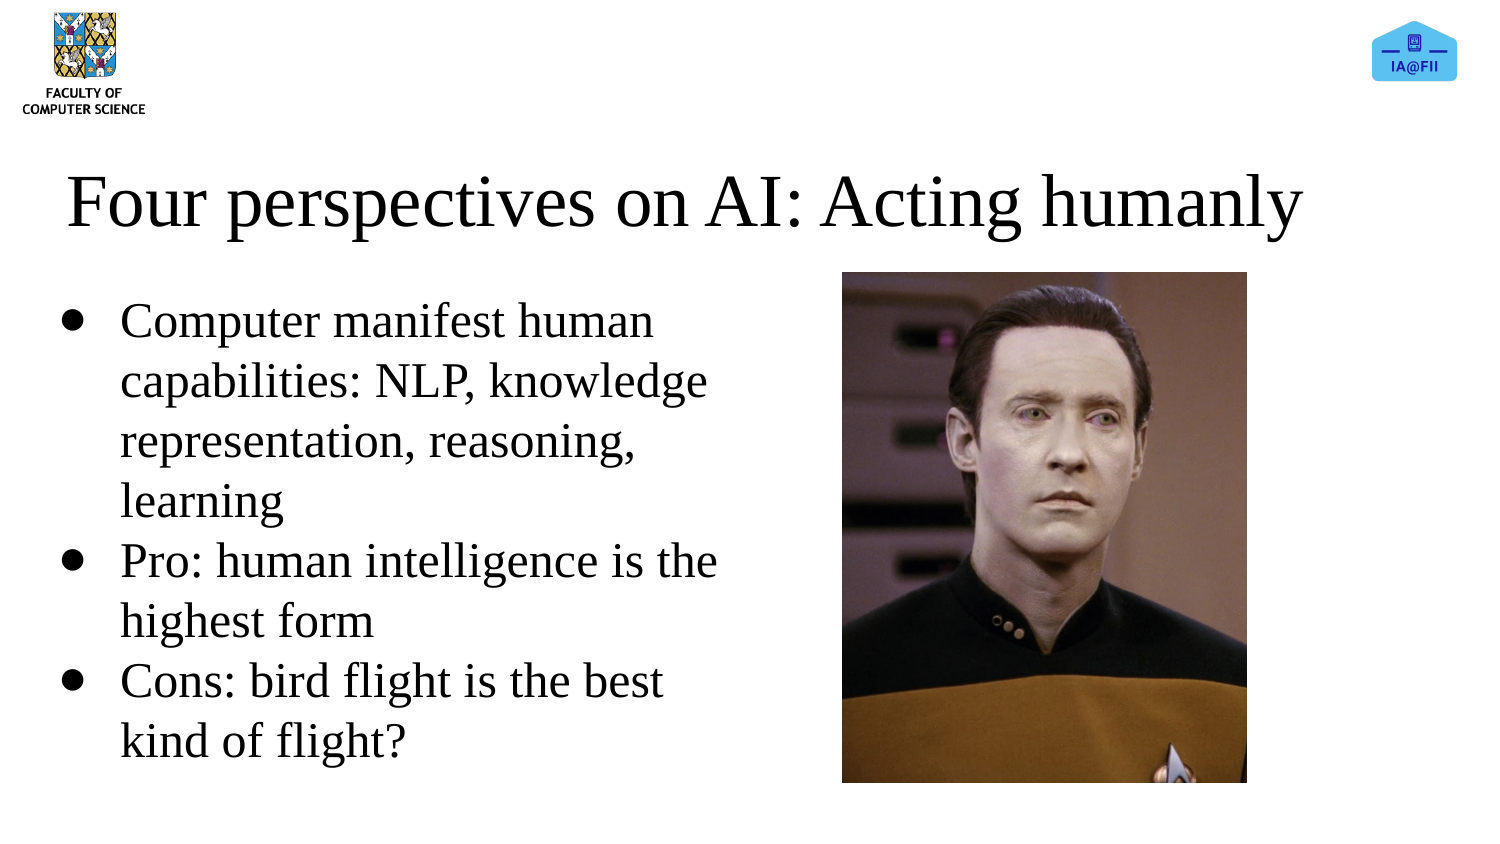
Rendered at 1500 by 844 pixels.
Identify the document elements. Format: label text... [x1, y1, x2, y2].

title Four perspectives on AI: Acting humanly [51, 115, 1449, 257]
picture [842, 272, 1247, 783]
picture [0, 0, 169, 141]
text_box Computer manifest human capabilities: NLP, knowledge representation, reasoning, learning Pro: human intelligence is the highest form Cons: bird flight is the best kind of flight? [30, 272, 737, 825]
picture [1349, 0, 1480, 116]
